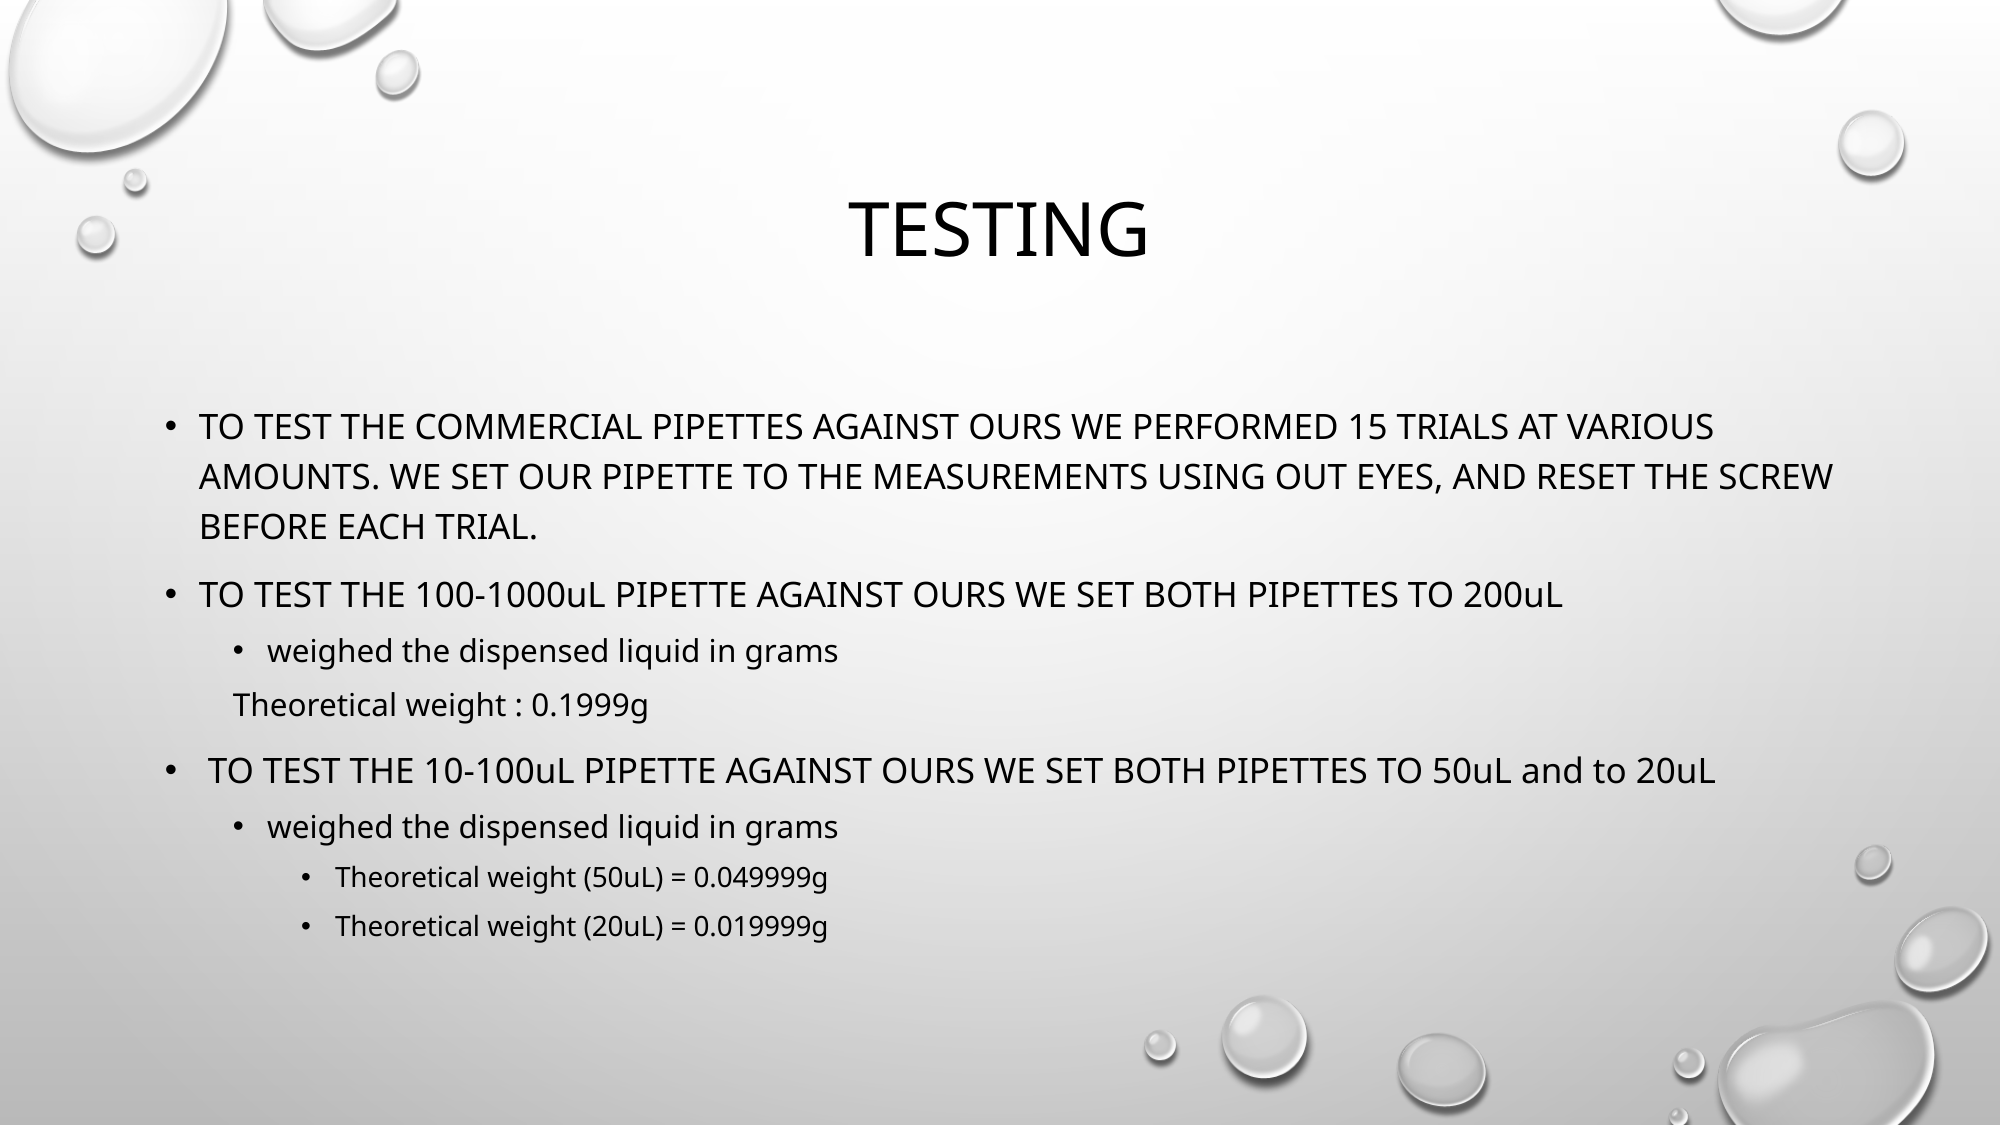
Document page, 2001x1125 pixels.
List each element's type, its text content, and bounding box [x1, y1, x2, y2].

title Testing [149, 101, 1851, 364]
picture [0, 0, 2000, 1125]
list To test the commercial pipettes against ours we performed 15 trials at various amounts. We set our pipette to the measurements using out eyes, and reset the screw before each trial. To test the 100-1000uL Pipette against ours we set both pipettes to 200uL weighed the dispensed liquid in grams Theoretical weight : 0.1999g To test the 10-100uL Pipette against ours we set both pipettes to 50uL and to 20uL weighed the dispensed liquid in grams Theoretical weight (50uL) = 0.049999g Theoretical weight (20uL) = 0.019999g [149, 388, 1850, 950]
